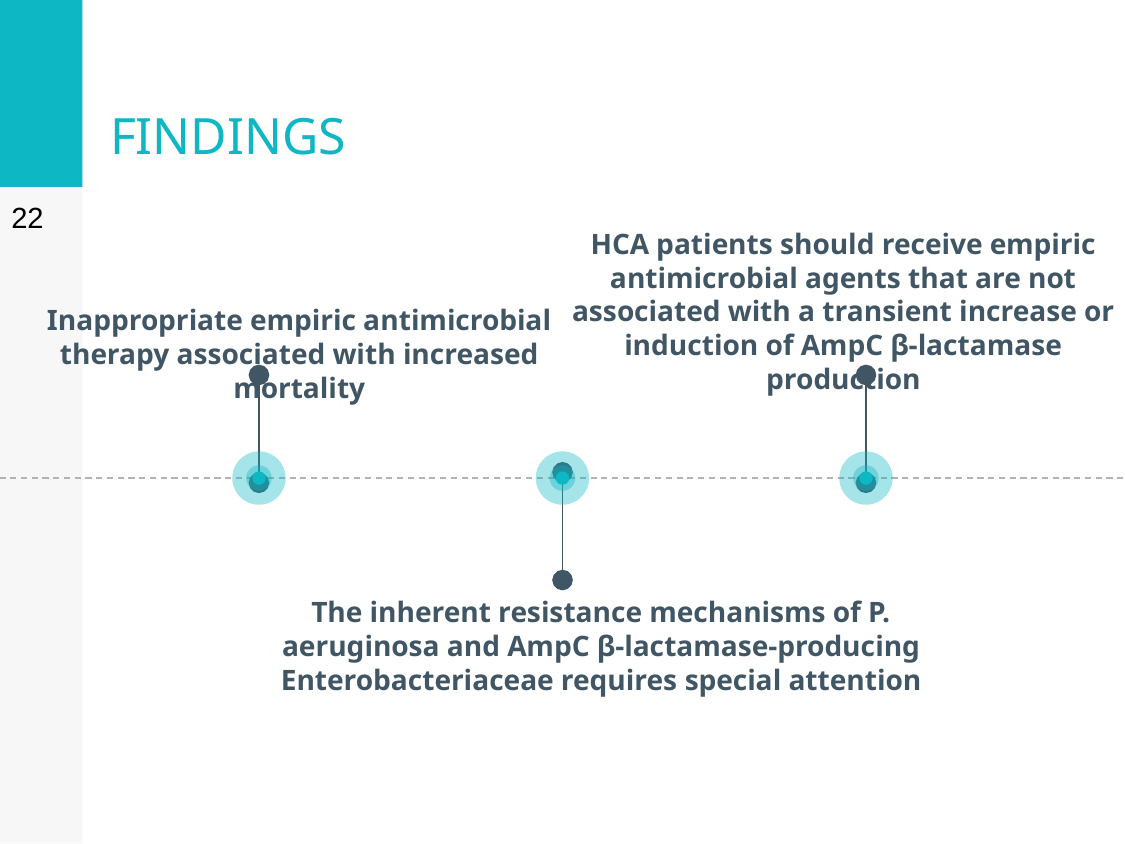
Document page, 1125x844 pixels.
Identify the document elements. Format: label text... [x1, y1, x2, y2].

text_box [231, 451, 286, 505]
title FINDINGS [98, 35, 536, 176]
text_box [535, 451, 590, 505]
text_box HCA patients should receive empiric antimicrobial agents that are not associated with a transient increase or induction of AmpC β-lactamase production [555, 215, 1125, 267]
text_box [839, 451, 893, 505]
slide_number 22 [0, 105, 83, 246]
text_box Inappropriate empiric antimicrobial therapy associated with increased mortality [0, 291, 617, 343]
text_box The inherent resistance mechanisms of P. aeruginosa and AmpC β-lactamase-producing Enterobacteriaceae requires special attention [259, 583, 943, 635]
